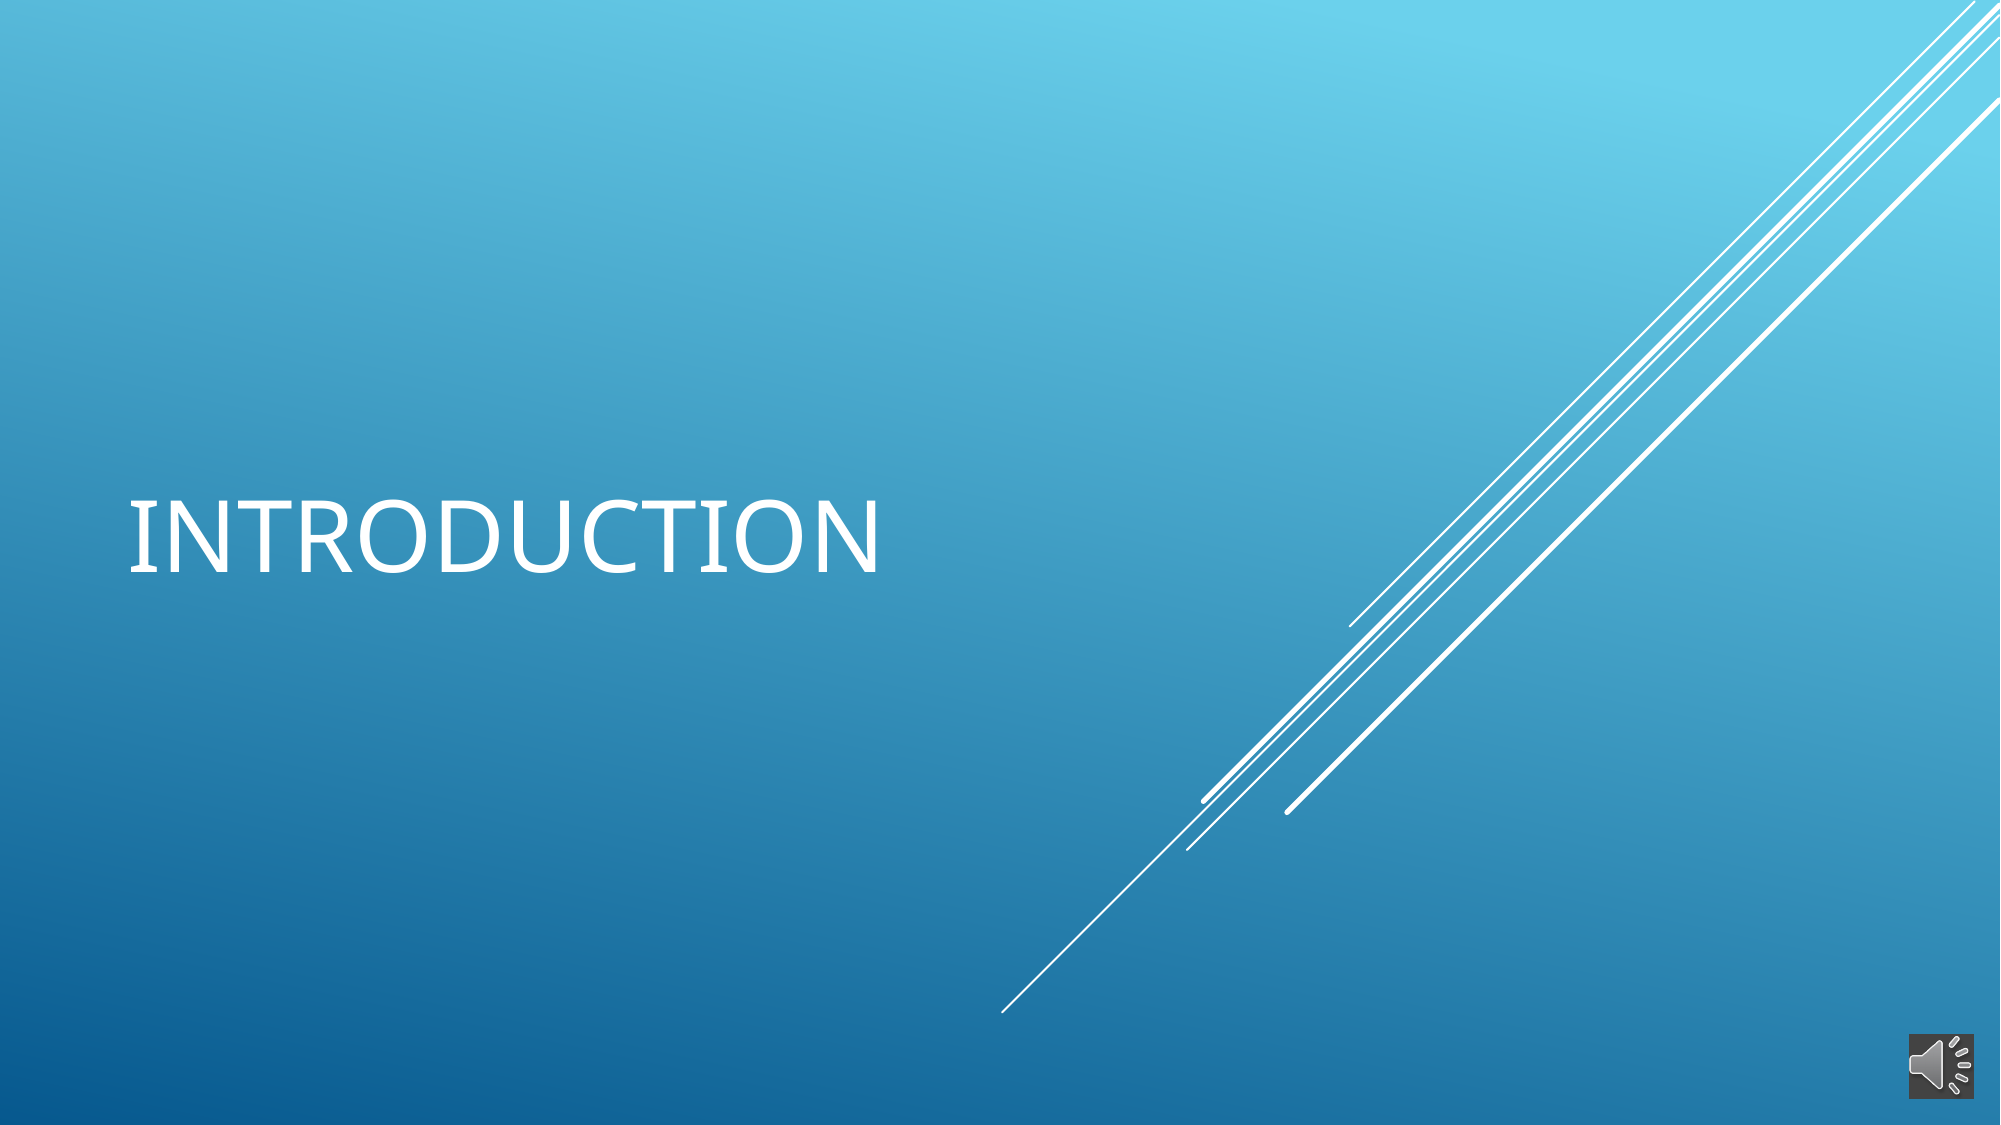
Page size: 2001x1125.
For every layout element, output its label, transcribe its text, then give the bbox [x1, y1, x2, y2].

picture [1908, 1033, 1976, 1101]
title Introduction [112, 112, 1425, 600]
